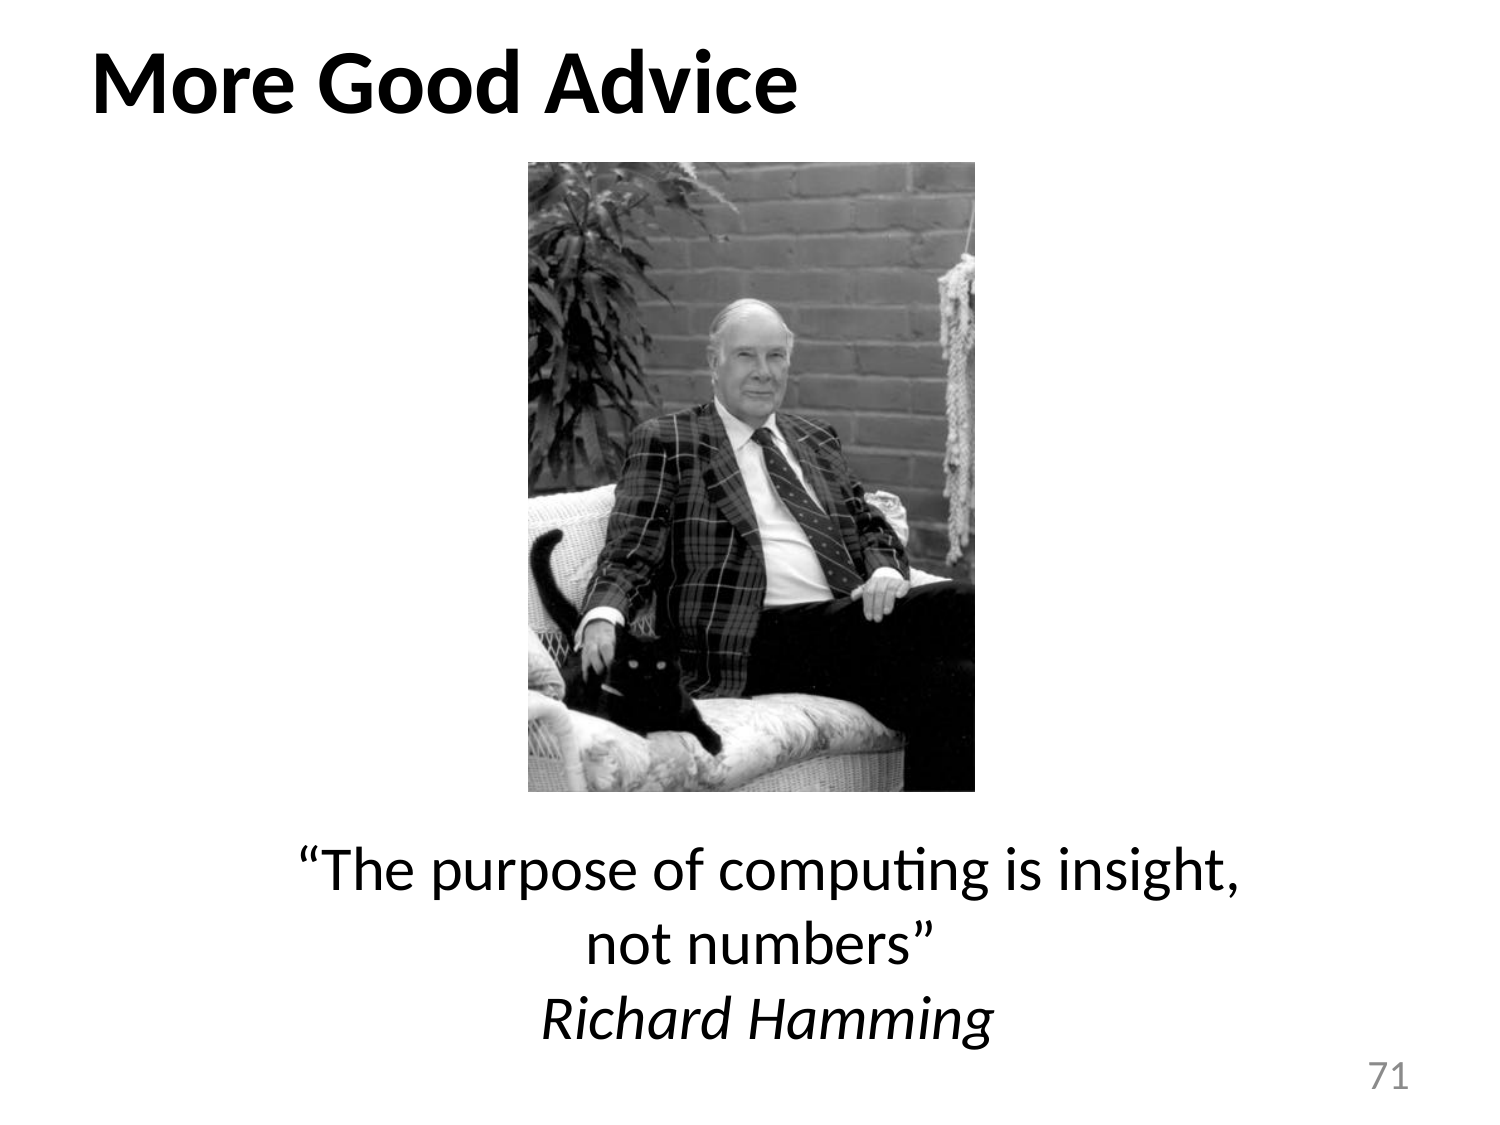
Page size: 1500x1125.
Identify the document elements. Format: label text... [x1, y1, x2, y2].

title More Good Advice [75, 0, 1425, 171]
slide_number 71 [1074, 1042, 1425, 1103]
picture [528, 162, 976, 792]
text_box “The purpose of computing is insight, not numbers” Richard Hamming [262, 820, 1275, 1060]
